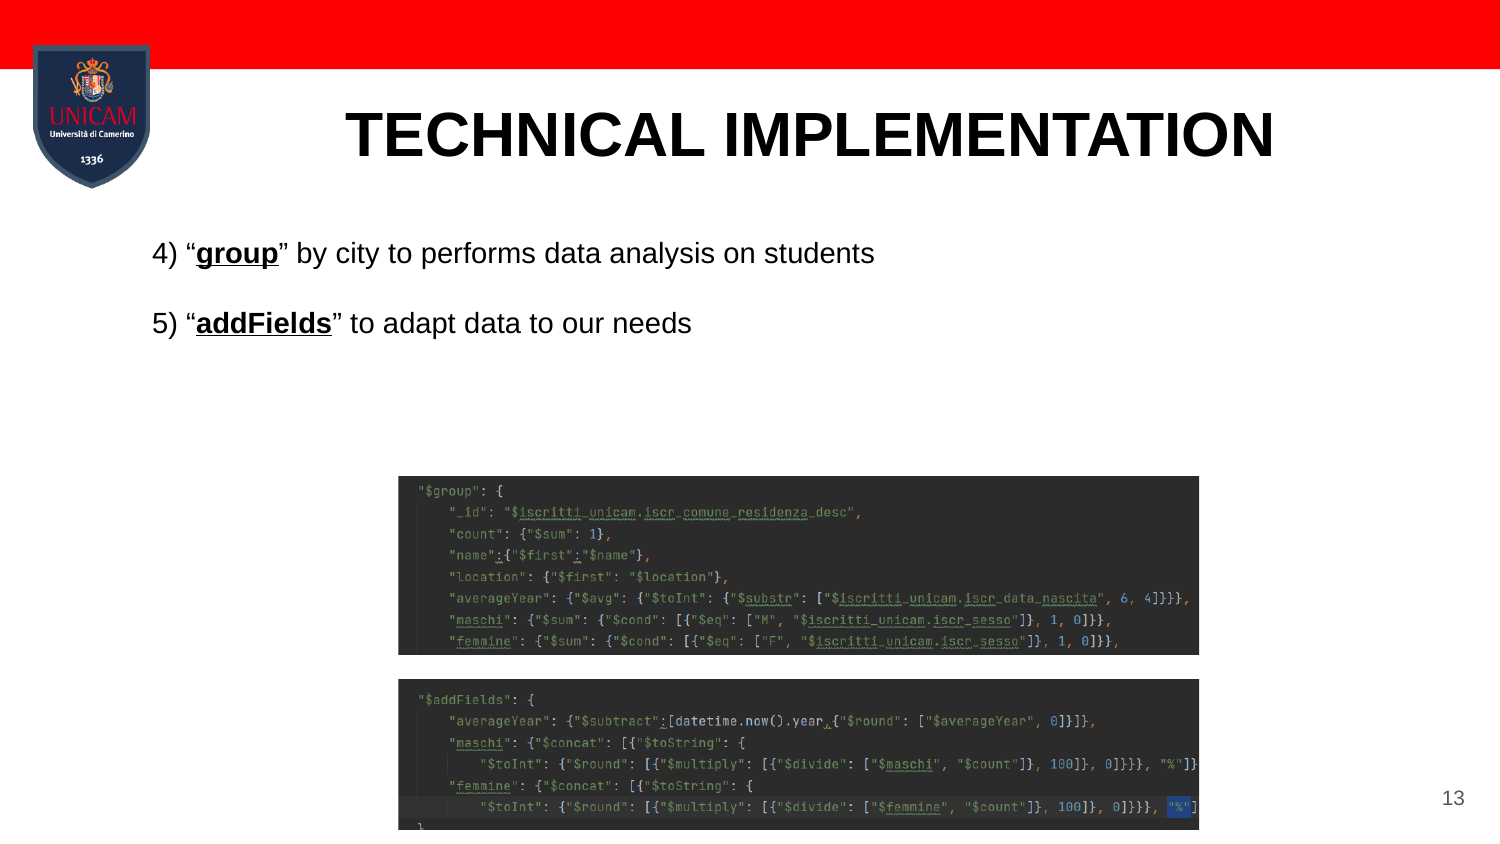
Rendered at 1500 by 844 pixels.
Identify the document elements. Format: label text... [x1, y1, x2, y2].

slide_number ‹#› [1389, 764, 1480, 830]
text_box [0, 0, 1500, 70]
text_box 4) “group” by city to performs data analysis on students 5) “addFields” to adapt data to our needs [137, 184, 1378, 389]
text_box TECHNICAL IMPLEMENTATION [154, 79, 1474, 181]
picture [33, 45, 150, 190]
picture [398, 678, 1200, 830]
picture [398, 476, 1200, 655]
